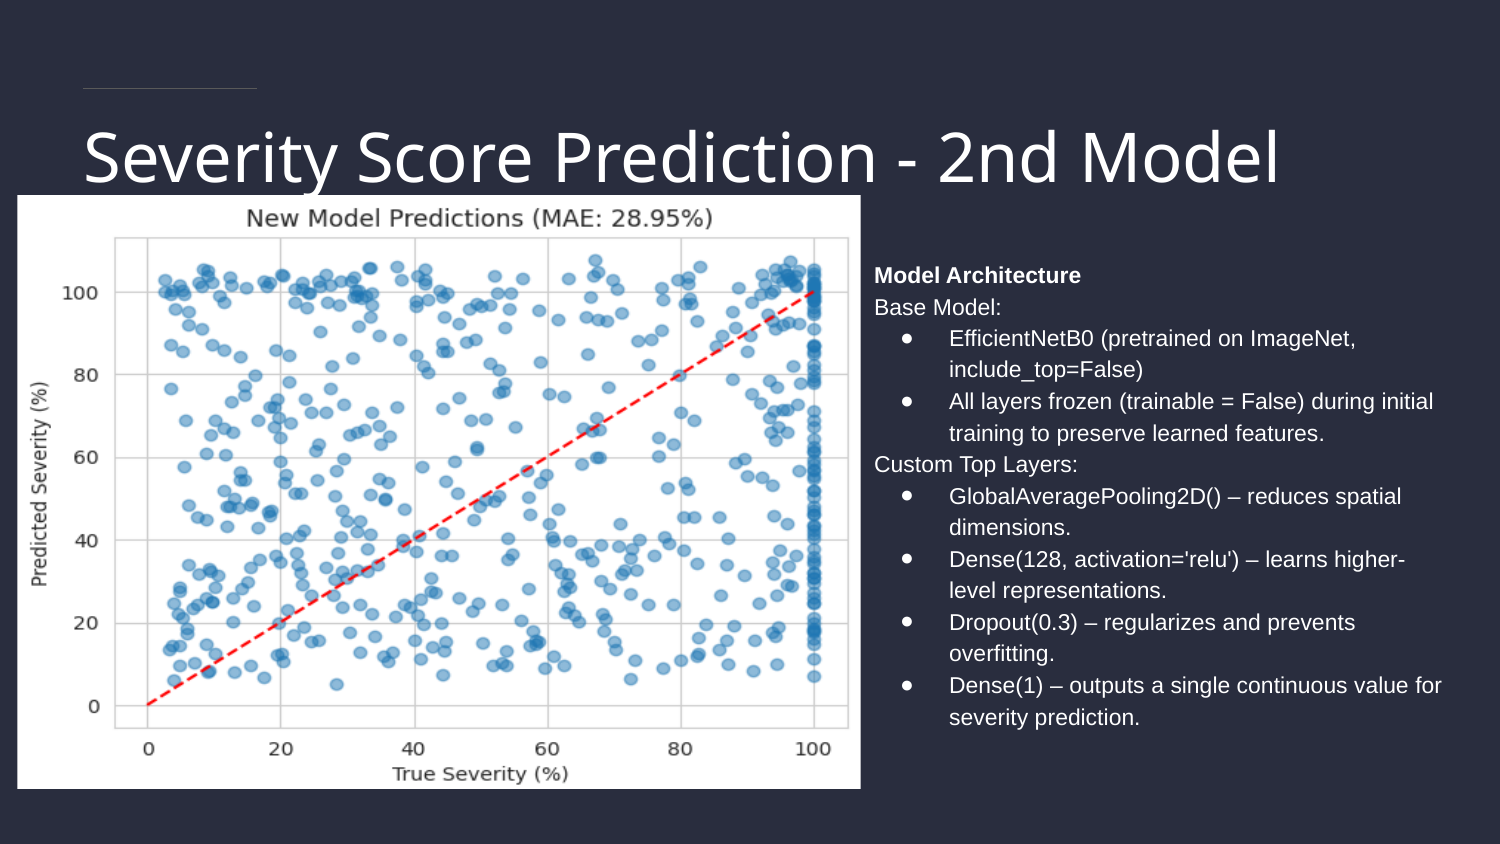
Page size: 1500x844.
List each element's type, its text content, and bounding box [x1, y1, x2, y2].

title Severity Score Prediction - 2nd Model [83, 113, 1418, 224]
picture [17, 195, 861, 789]
list Model Architecture Base Model: EfficientNetB0 (pretrained on ImageNet, include_top=False) All layers frozen (trainable = False) during initial training to preserve learned features. Custom Top Layers: GlobalAveragePooling2D() – reduces spatial dimensions. Dense(128, activation='relu') – learns higher-level representations. Dropout(0.3) – regularizes and prevents overfitting. Dense(1) – outputs a single continuous value for severity prediction. [874, 245, 1447, 797]
